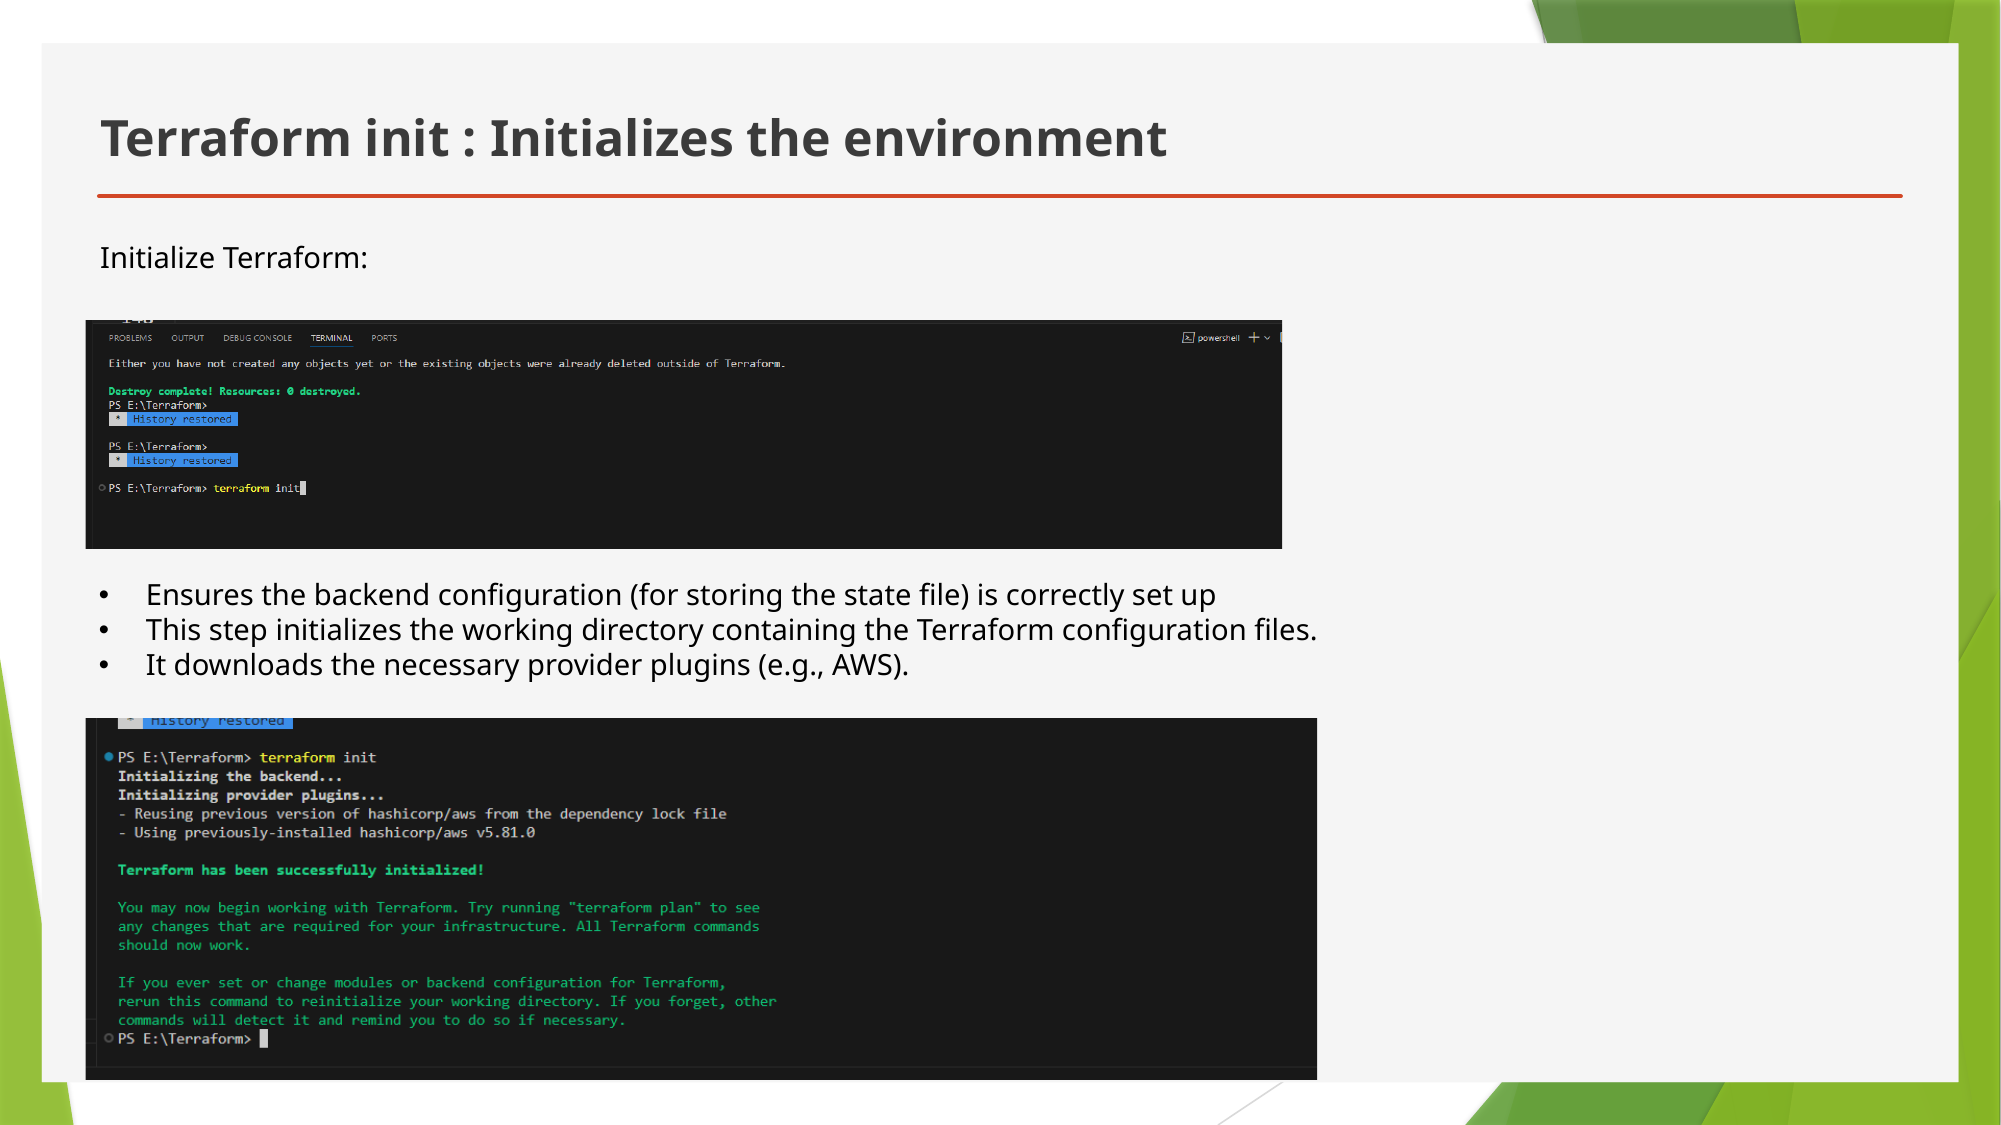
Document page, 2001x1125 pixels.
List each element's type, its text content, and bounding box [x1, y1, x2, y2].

title Terraform init : Initializes the environment [85, 73, 1214, 179]
text_box Initialize Terraform: [85, 232, 1086, 282]
text_box Ensures the backend configuration (for storing the state file) is correctly set up This step initializes the working directory containing the Terraform configuration files. It downloads the necessary provider plugins (e.g., AWS). [84, 569, 1958, 689]
picture [84, 717, 1318, 1081]
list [84, 319, 1283, 549]
